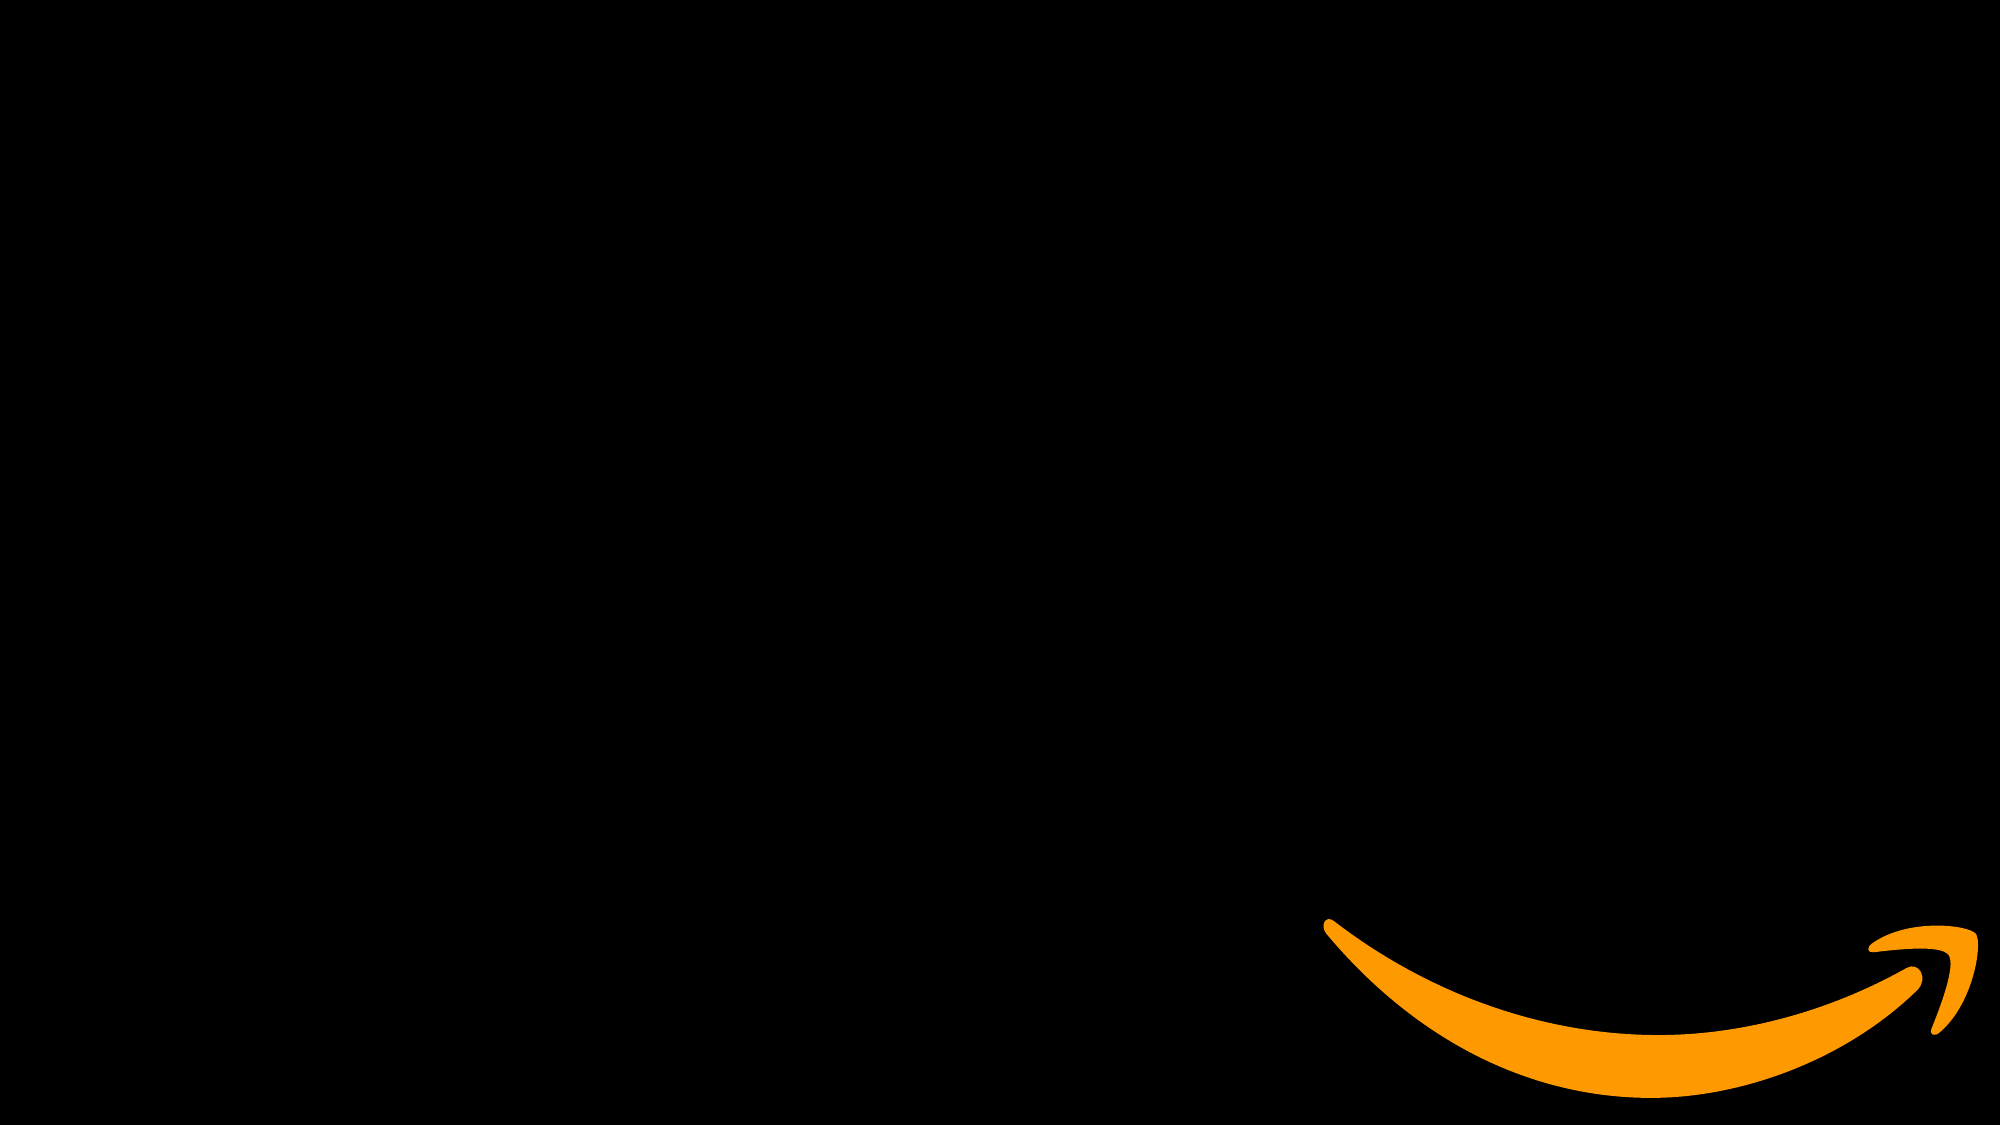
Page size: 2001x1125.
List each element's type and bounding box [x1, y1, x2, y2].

text_box [1323, 919, 1979, 1098]
